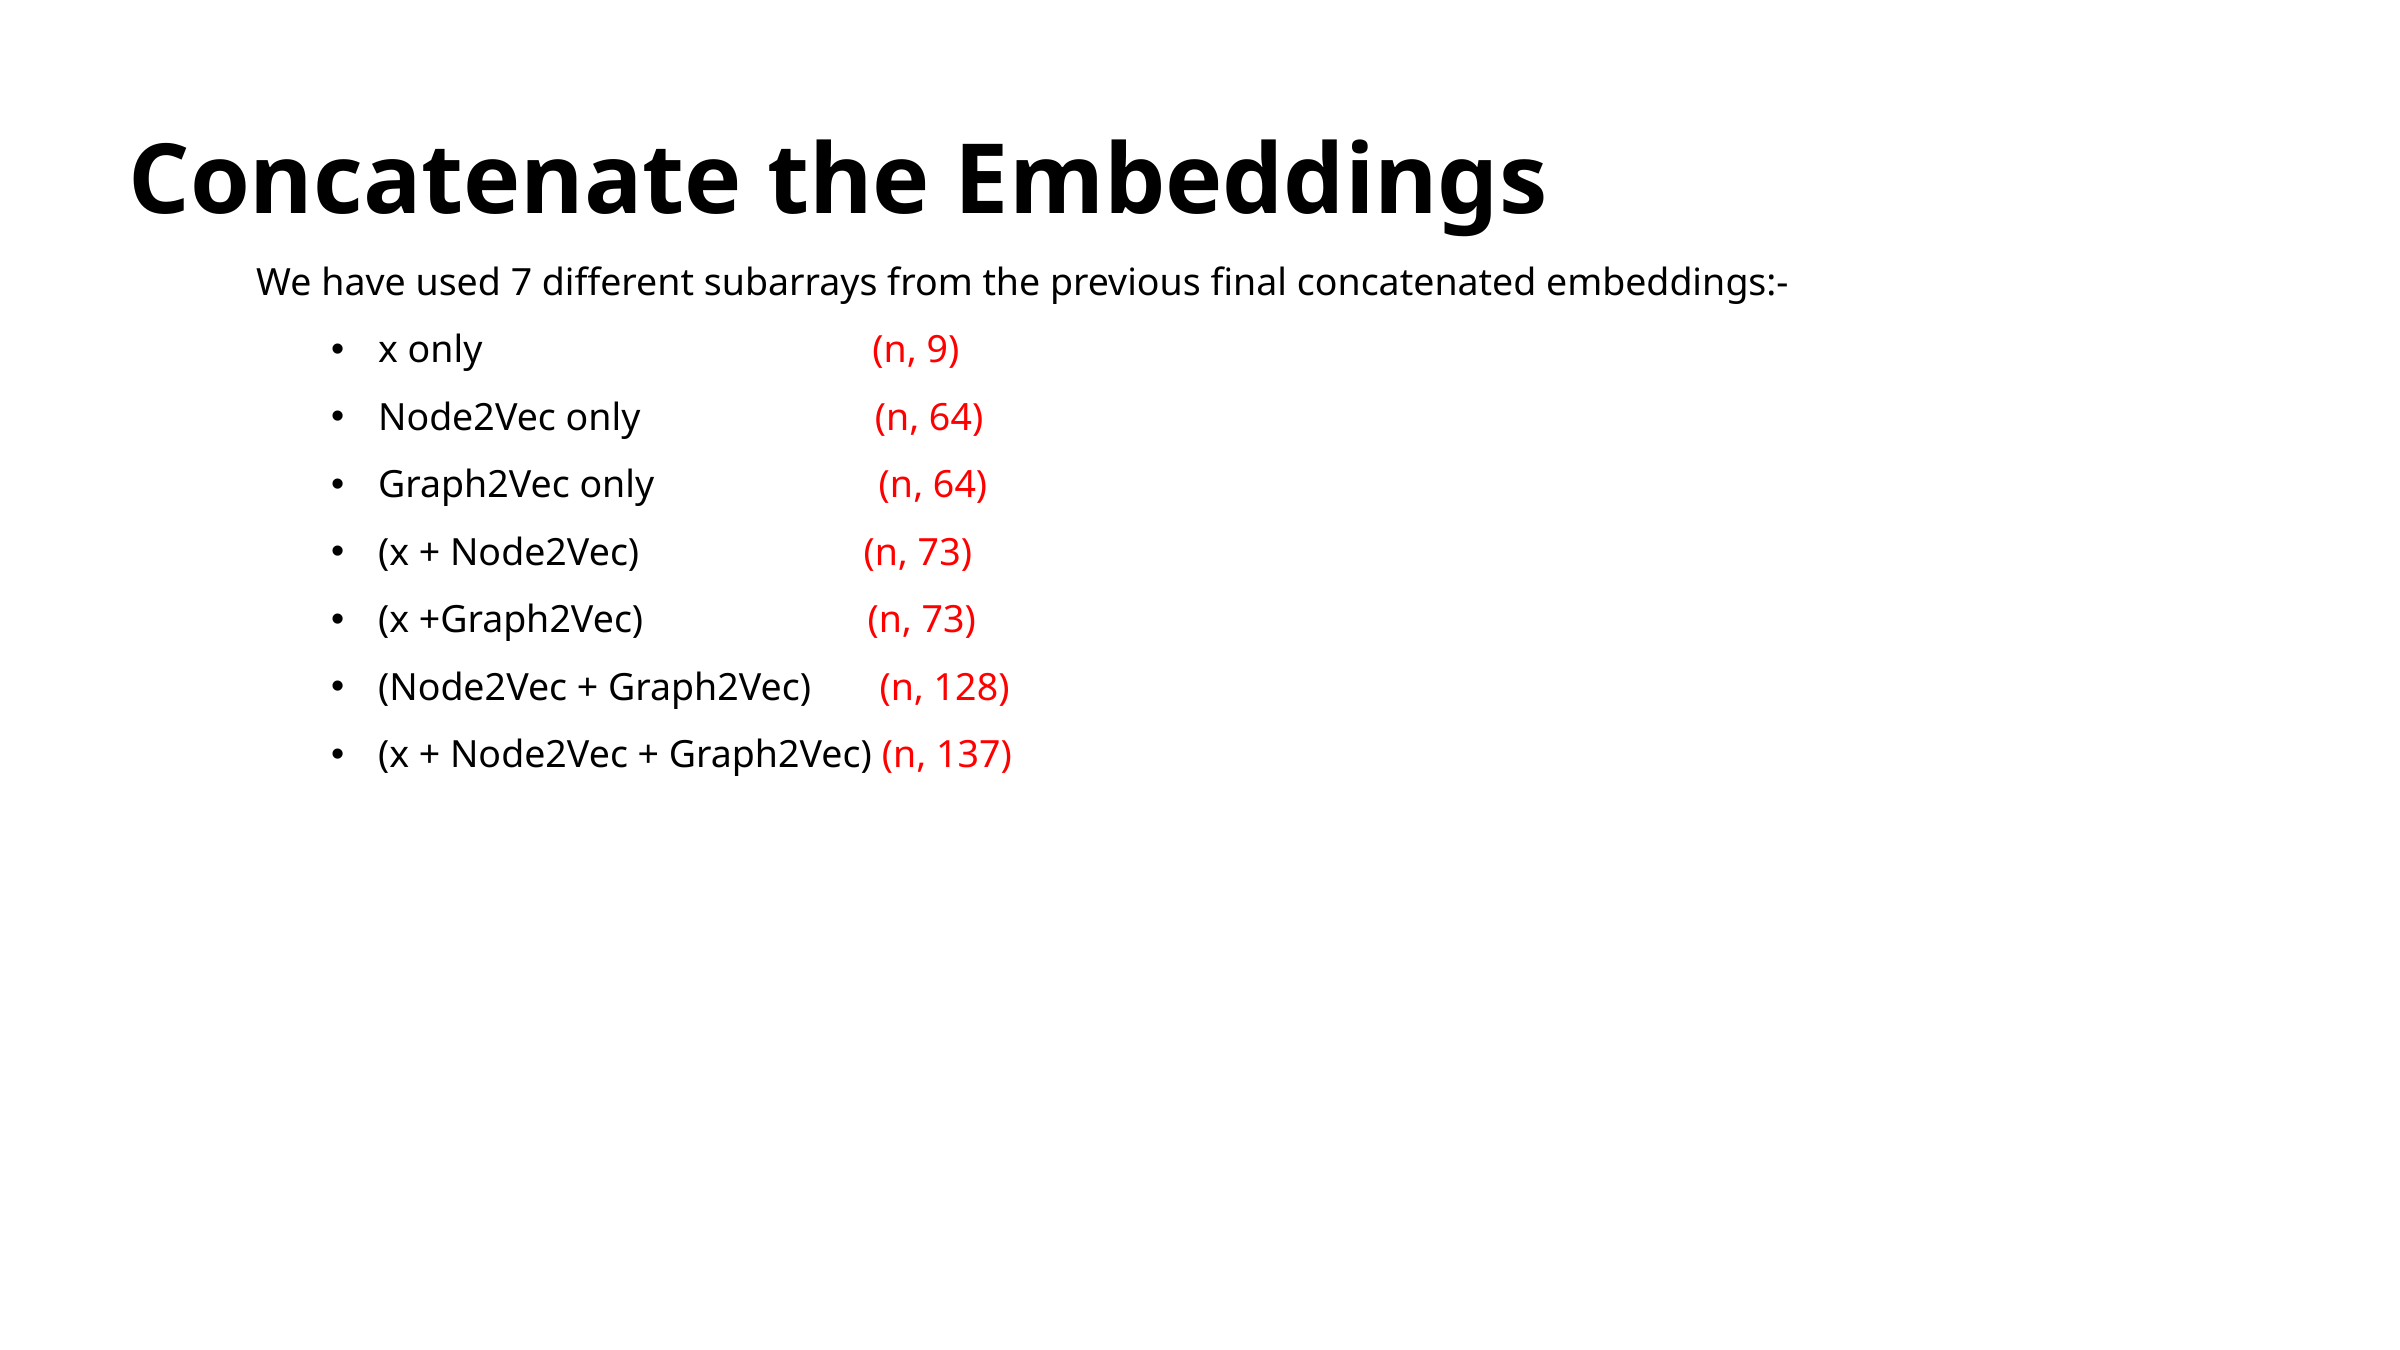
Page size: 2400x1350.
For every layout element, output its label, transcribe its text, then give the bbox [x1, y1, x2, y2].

text_box We have used 7 different subarrays from the previous final concatenated embeddings:- x only (n, 9) Node2Vec only (n, 64) Graph2Vec only (n, 64) (x + Node2Vec) (n, 73) (x +Graph2Vec) (n, 73) (Node2Vec + Graph2Vec) (n, 128) (x + Node2Vec + Graph2Vec) (n, 137) [241, 250, 2228, 783]
text_box Concatenate the Embeddings [128, 111, 1110, 234]
